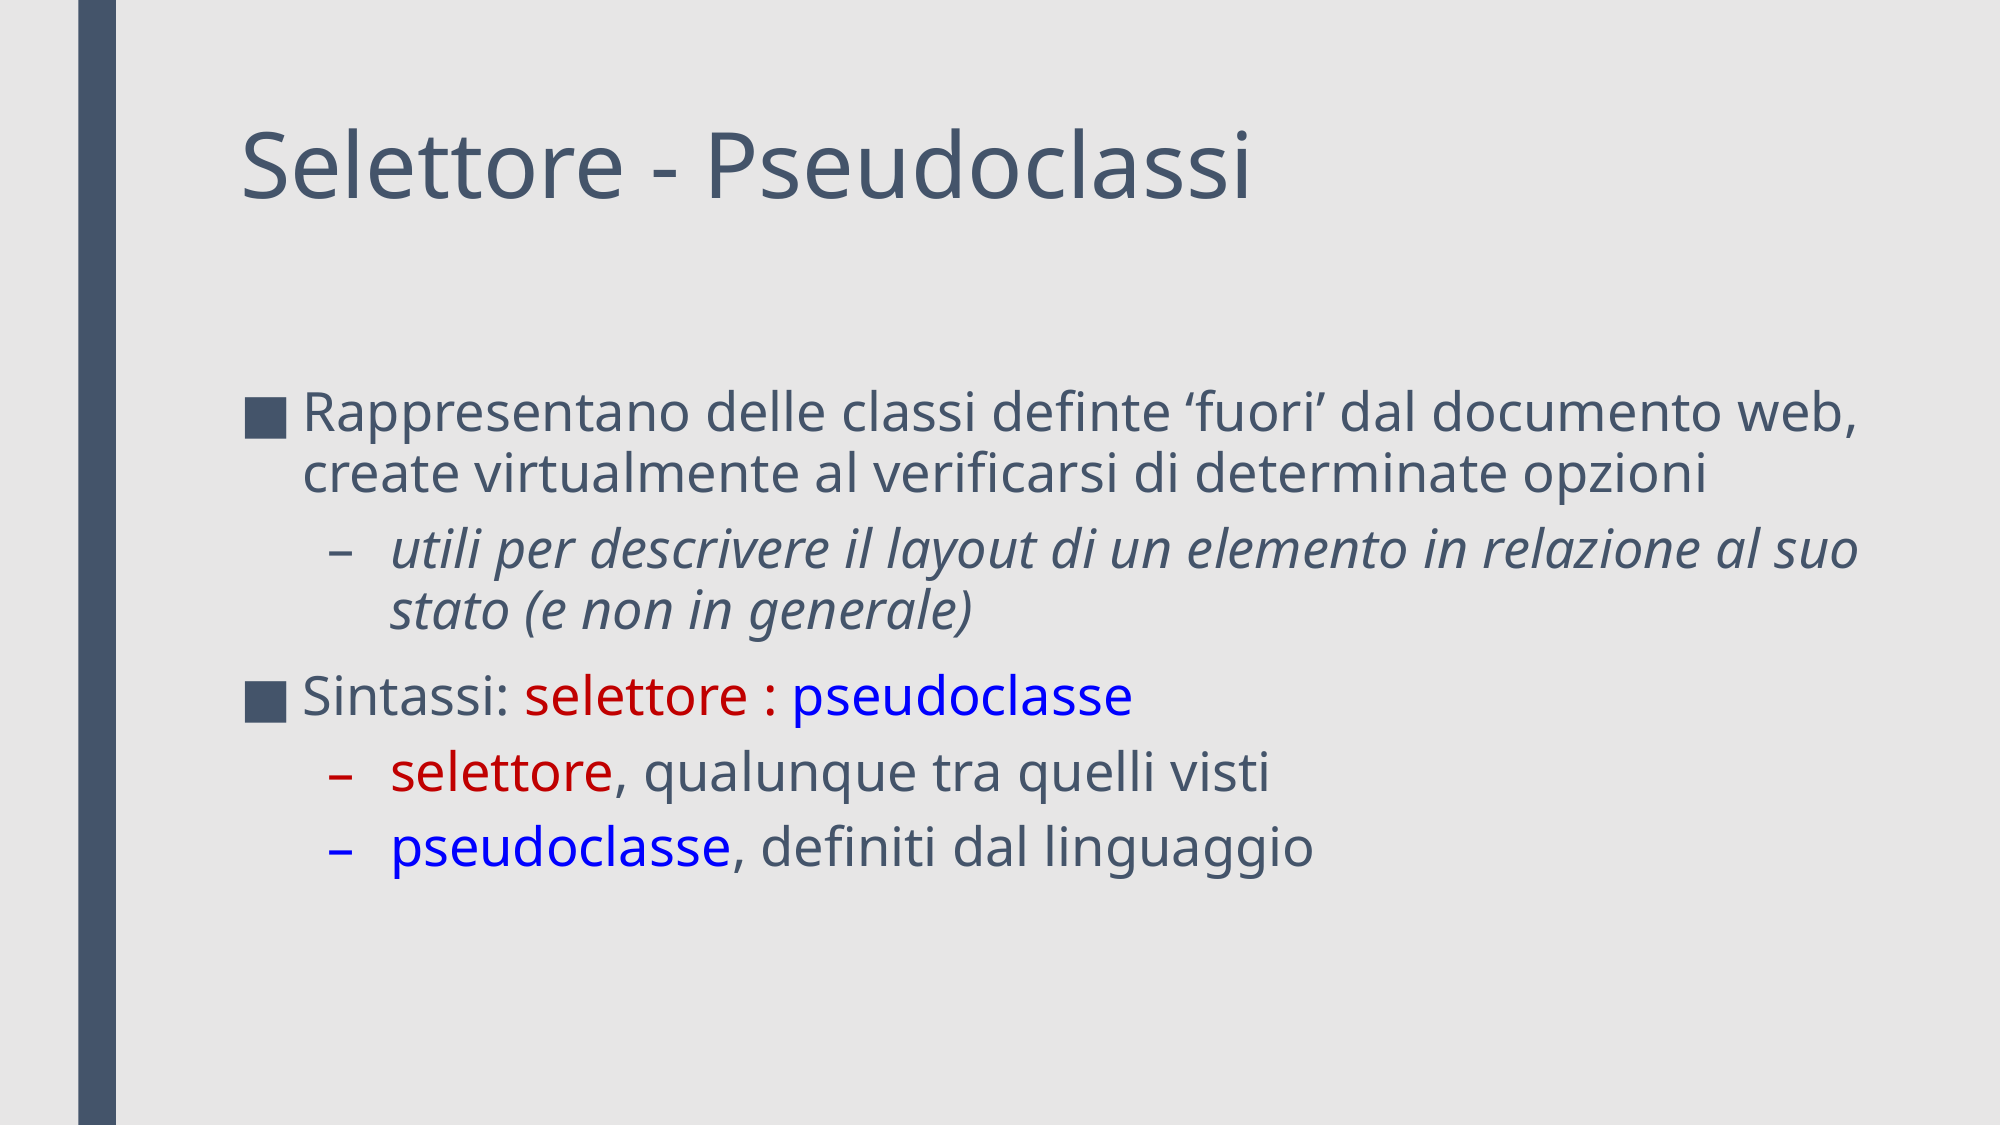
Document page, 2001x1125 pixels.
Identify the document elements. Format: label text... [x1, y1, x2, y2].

title Selettore - Pseudoclassi [225, 112, 1800, 357]
list Rappresentano delle classi definte ‘fuori’ dal documento web, create virtualmente al verificarsi di determinate opzioni utili per descrivere il layout di un elemento in relazione al suo stato (e non in generale) Sintassi: selettore : pseudoclasse selettore, qualunque tra quelli visti pseudoclasse, definiti dal linguaggio [225, 375, 2000, 1125]
